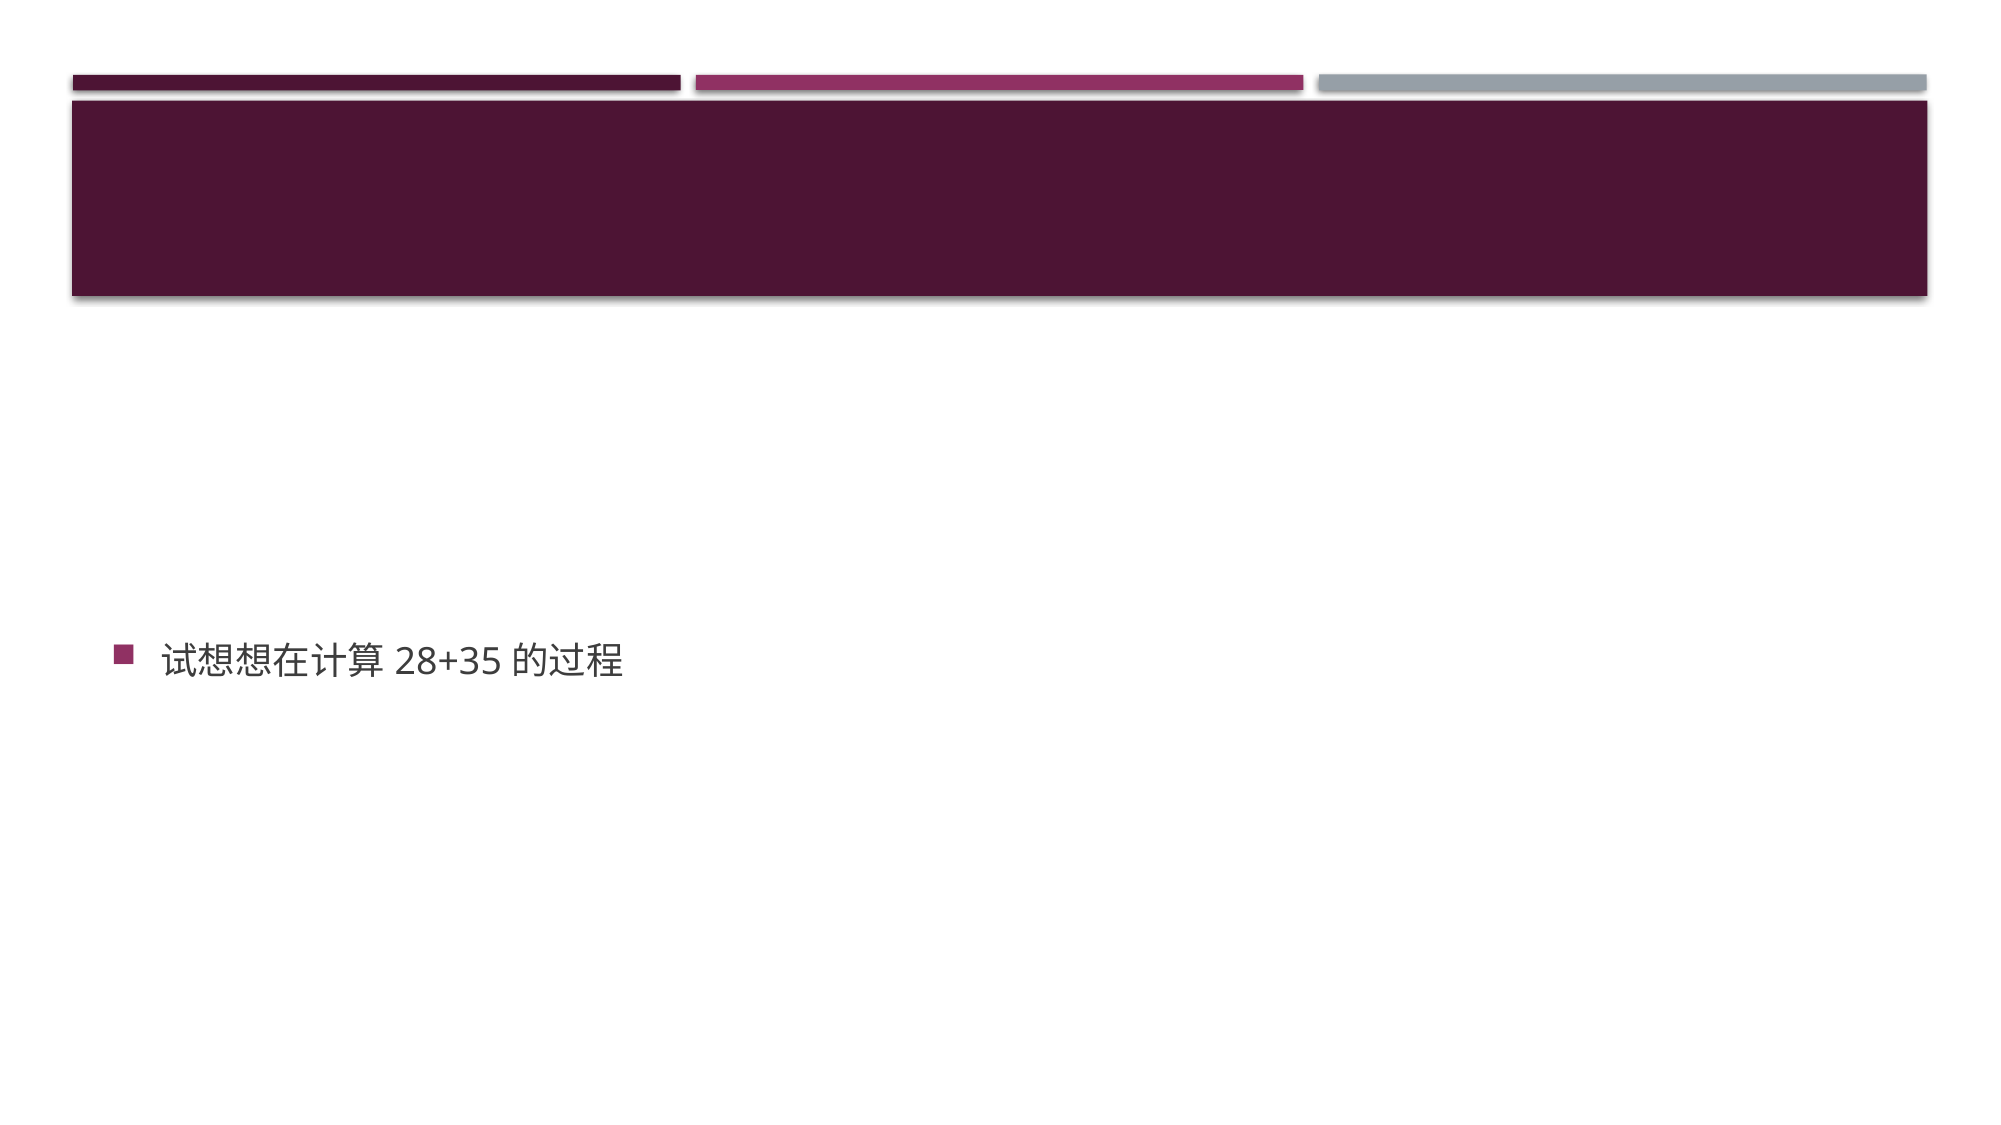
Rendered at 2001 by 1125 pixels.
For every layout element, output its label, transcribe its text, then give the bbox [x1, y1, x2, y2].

list 试想想在计算28+35的过程 [95, 357, 1905, 962]
